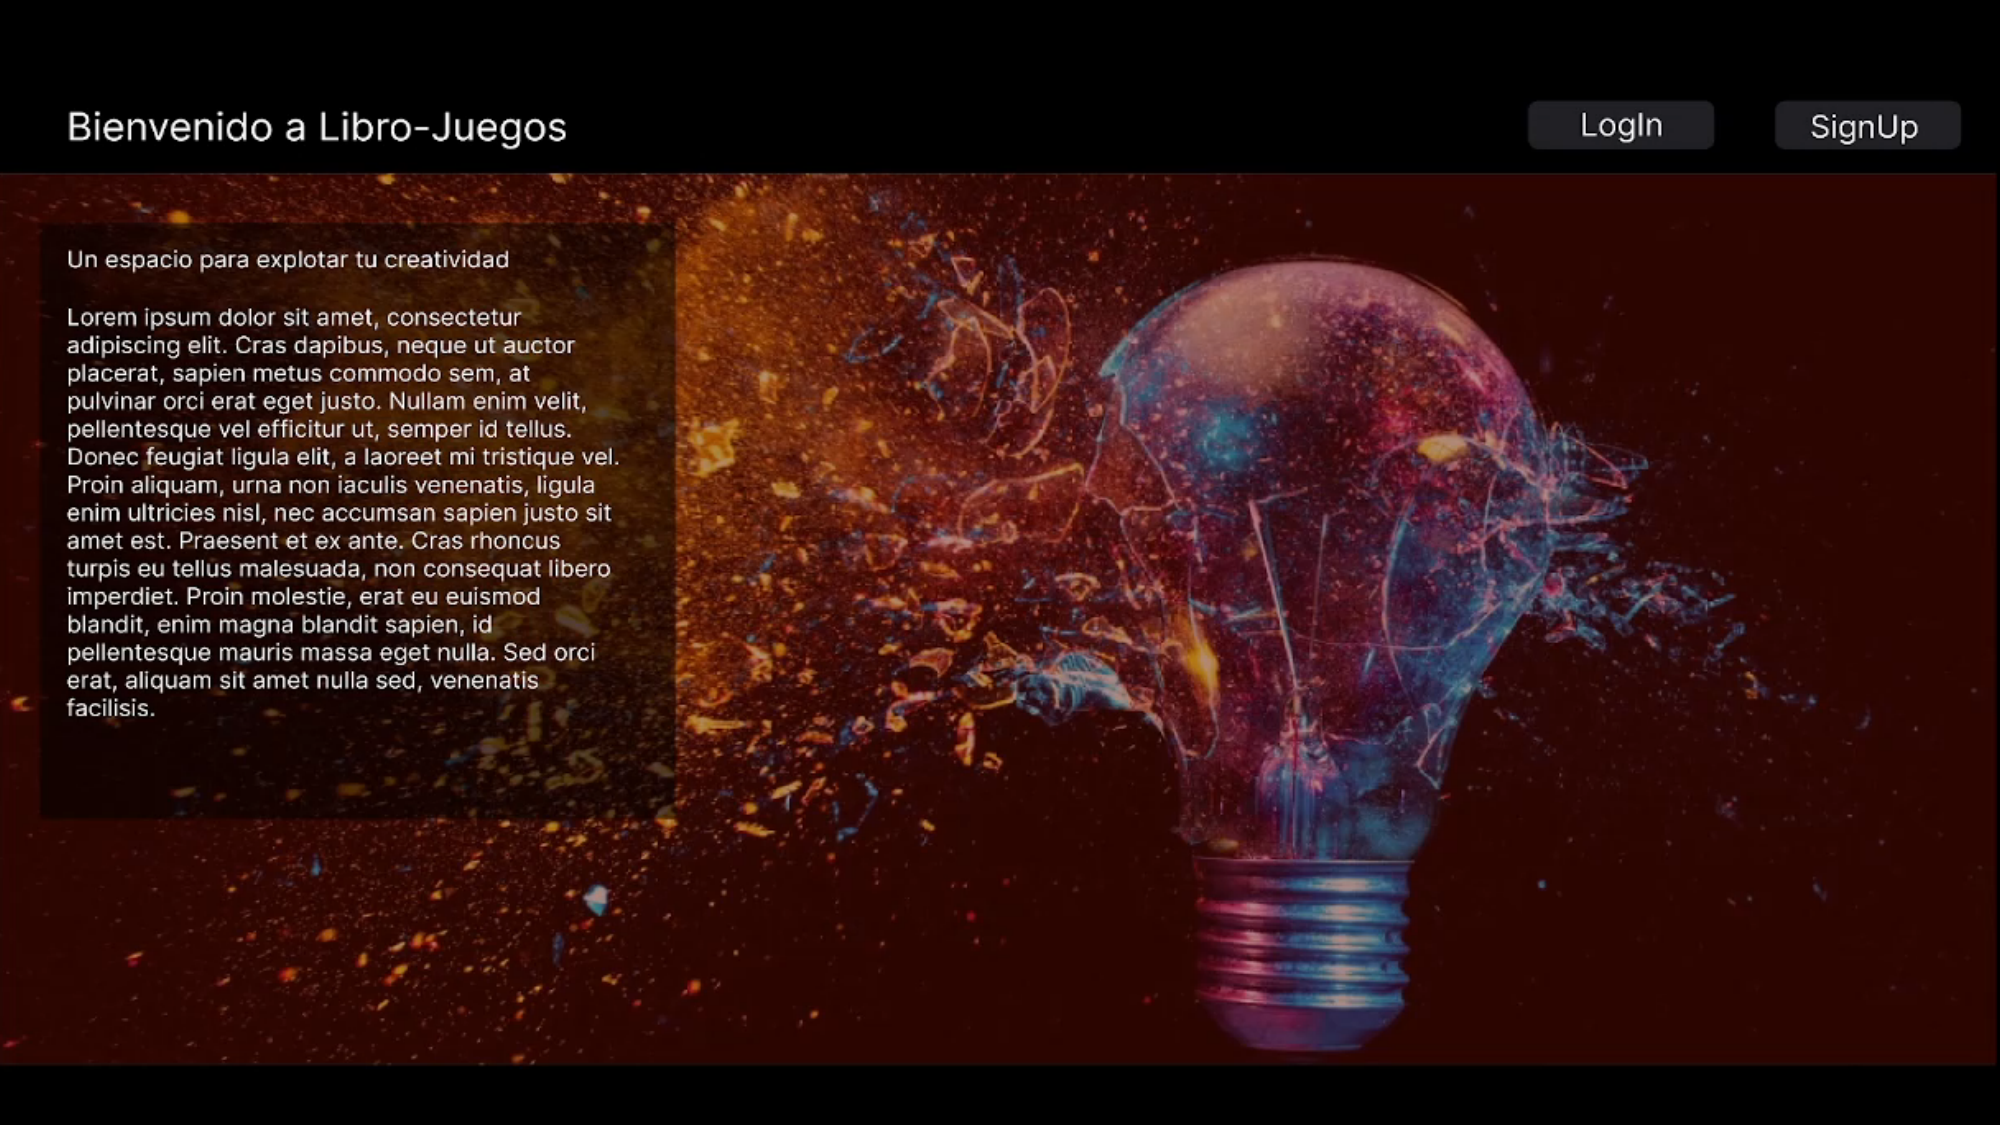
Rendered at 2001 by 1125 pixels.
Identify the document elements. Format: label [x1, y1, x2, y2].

list [0, 0, 2000, 1125]
